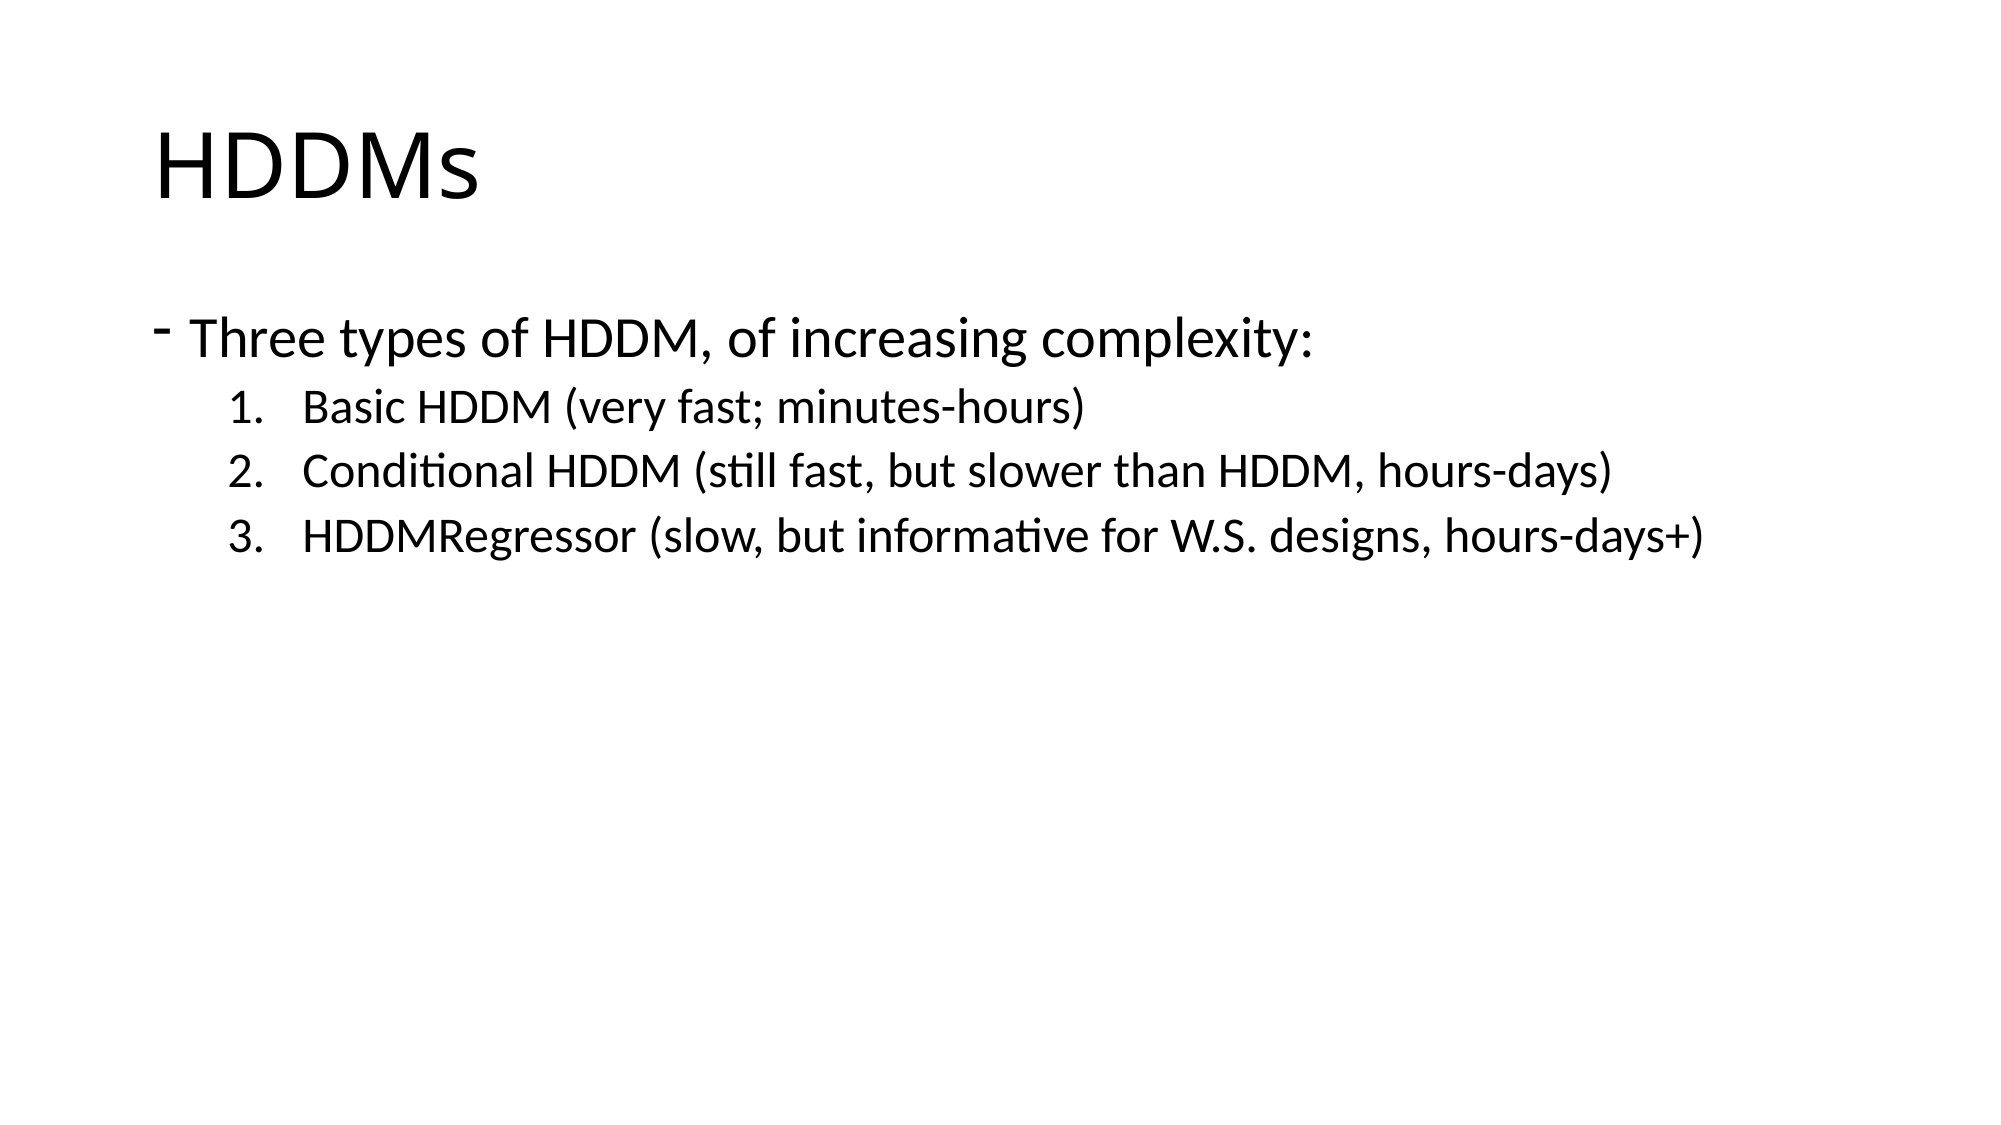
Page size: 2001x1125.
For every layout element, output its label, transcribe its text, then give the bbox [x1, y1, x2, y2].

title HDDMs [137, 59, 1863, 278]
list Three types of HDDM, of increasing complexity: Basic HDDM (very fast; minutes-hours) Conditional HDDM (still fast, but slower than HDDM, hours-days) HDDMRegressor (slow, but informative for W.S. designs, hours-days+) [137, 299, 1968, 1066]
